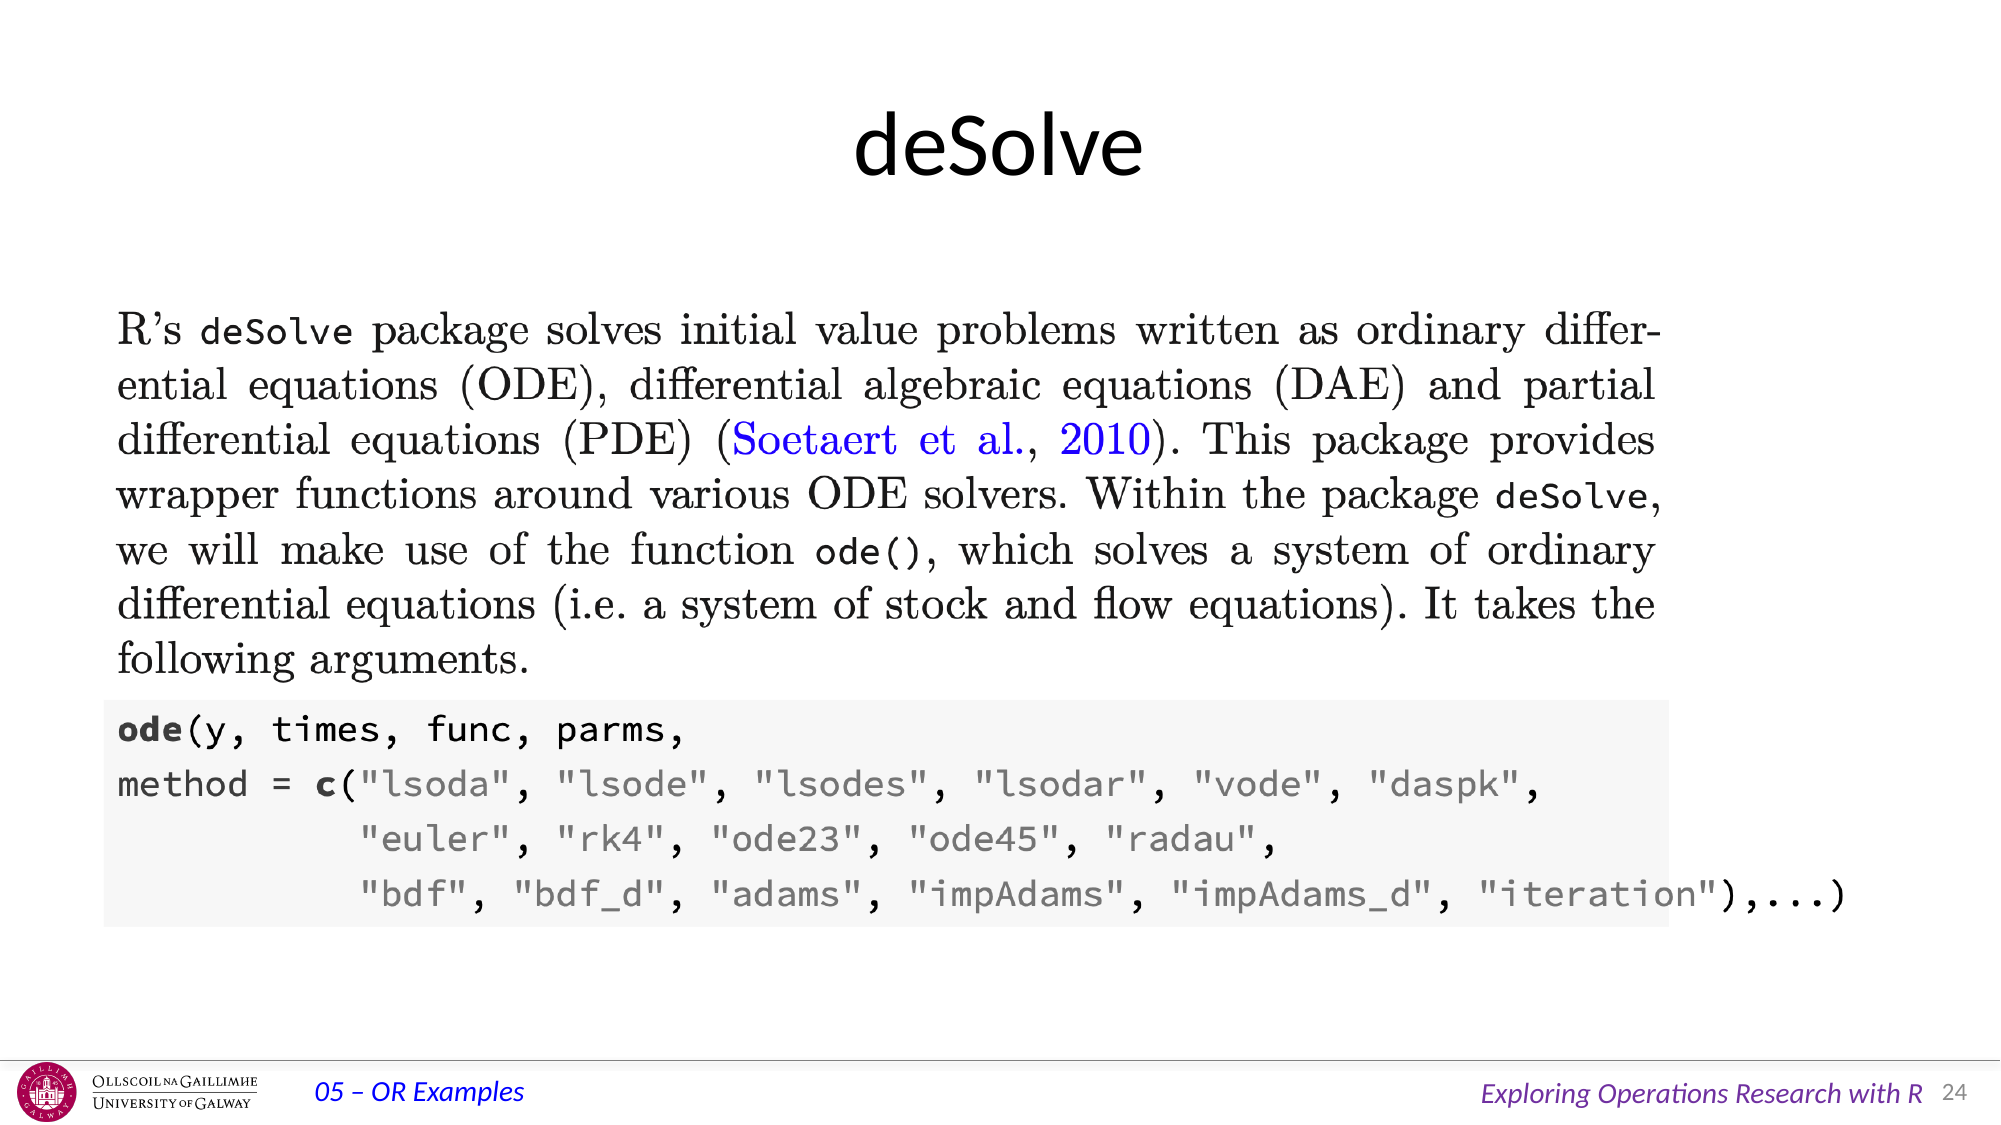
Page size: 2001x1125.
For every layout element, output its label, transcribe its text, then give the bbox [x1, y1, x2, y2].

picture [17, 1062, 257, 1122]
slide_number 24 [1899, 1060, 1983, 1120]
title deSolve [99, 45, 1900, 233]
picture [99, 275, 1875, 937]
